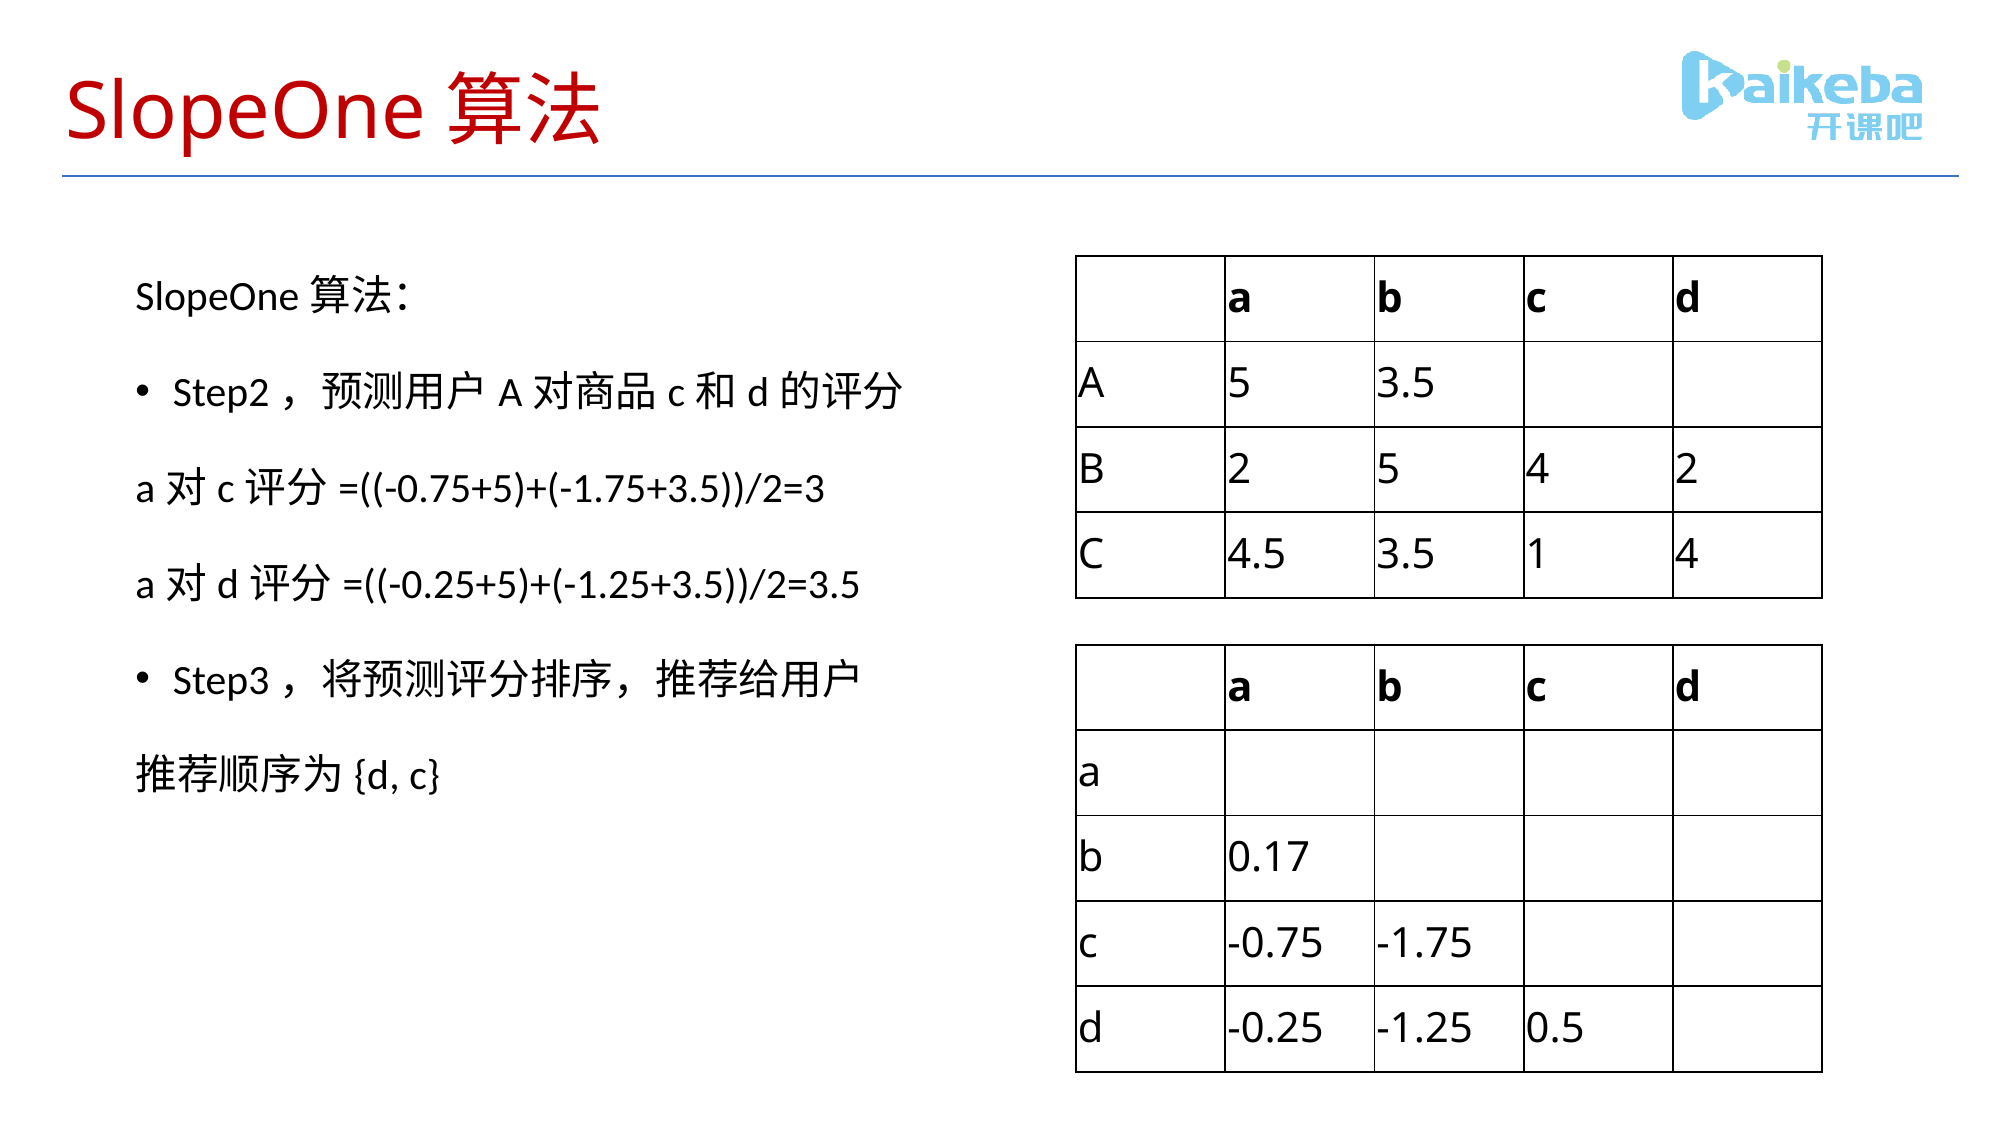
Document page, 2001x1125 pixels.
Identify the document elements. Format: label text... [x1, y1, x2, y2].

table_cell [1226, 731, 1374, 815]
table_header c [1525, 257, 1672, 341]
table_cell -1.75 [1375, 902, 1523, 985]
table_header [1077, 257, 1224, 341]
table_cell 4.5 [1226, 513, 1374, 597]
table_cell 4 [1525, 428, 1672, 511]
table_header d [1674, 646, 1821, 729]
table_cell [1674, 731, 1821, 815]
table_cell [1375, 731, 1523, 815]
table_cell 5 [1375, 428, 1523, 511]
table_cell a [1077, 731, 1224, 815]
table_cell [1674, 902, 1821, 985]
table_cell B [1077, 428, 1224, 511]
table_header b [1375, 646, 1523, 729]
table_cell 5 [1226, 342, 1374, 426]
table_cell -0.75 [1226, 902, 1374, 985]
table_header [1077, 646, 1224, 729]
table_header a [1226, 257, 1374, 341]
table_cell [1375, 816, 1523, 900]
table_header d [1674, 257, 1821, 341]
table_cell 2 [1674, 428, 1821, 511]
table_cell [1525, 816, 1672, 900]
table_cell C [1077, 513, 1224, 597]
table_cell 2 [1226, 428, 1374, 511]
table_cell [1525, 731, 1672, 815]
table_cell b [1077, 816, 1224, 900]
table_cell d [1077, 987, 1224, 1071]
table_header a [1226, 646, 1374, 729]
table_cell 3.5 [1375, 342, 1523, 426]
text_box SlopeOne算法： Step2，预测用户A对商品c和d的评分 a对c评分=((-0.75+5)+(-1.75+3.5))/2=3 a对d评分=((-0.25+5)+(-1.25+3.5))/2=3.5 Step3，将预测评分排序，推荐给用户 推荐顺序为{d, c} [127, 236, 1773, 889]
table_cell -1.25 [1375, 987, 1523, 1071]
table_cell 4 [1674, 513, 1821, 597]
table_cell [1525, 342, 1672, 426]
table_cell [1674, 816, 1821, 900]
table_header c [1525, 646, 1672, 729]
table_cell -0.25 [1226, 987, 1374, 1071]
table_cell [1525, 902, 1672, 985]
table_cell 0.77 [1653, 21, 1950, 167]
table_cell 0.17 [1226, 816, 1374, 900]
table_header b [1375, 257, 1523, 341]
table_cell [1674, 342, 1821, 426]
table_cell 3.5 [1375, 513, 1523, 597]
table_cell 0.5 [1525, 987, 1672, 1071]
table_cell 1 [1525, 513, 1672, 597]
title SlopeOne算法 [57, 59, 1728, 167]
table_cell c [1077, 902, 1224, 985]
table_cell [1674, 987, 1821, 1071]
table_cell A [1077, 342, 1224, 426]
